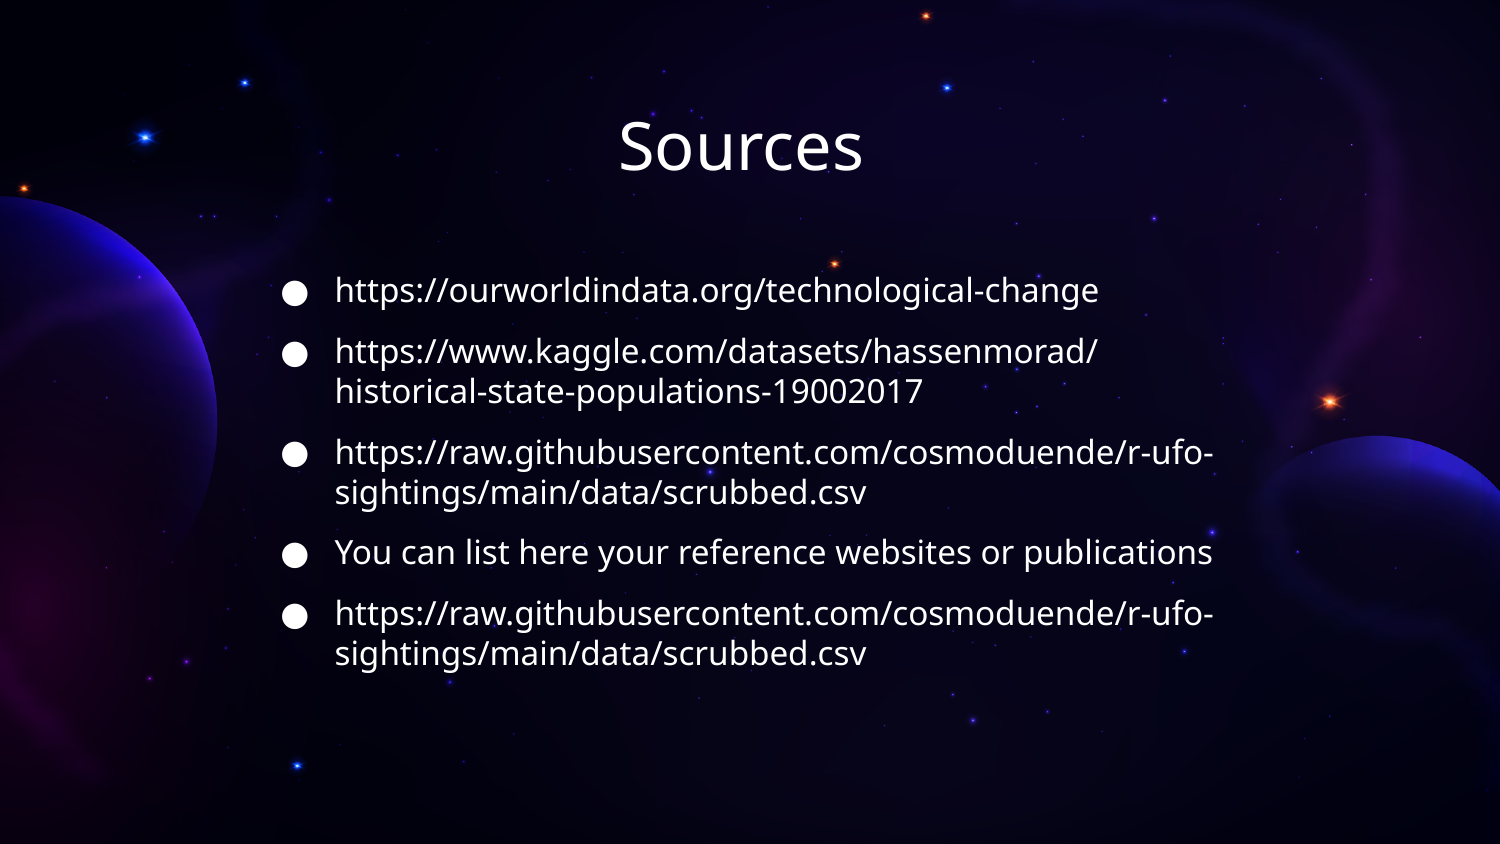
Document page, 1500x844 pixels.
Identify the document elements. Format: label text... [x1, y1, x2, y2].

title Sources [116, 88, 1383, 183]
picture [0, 0, 1500, 844]
list https://ourworldindata.org/technological-change https://www.kaggle.com/datasets/hassenmorad/historical-state-populations-19002017 https://raw.githubusercontent.com/cosmoduende/r-ufo-sightings/main/data/scrubbed.csv You can list here your reference websites or publications https://raw.githubusercontent.com/cosmoduende/r-ufo-sightings/main/data/scrubbed.csv [244, 254, 1256, 756]
